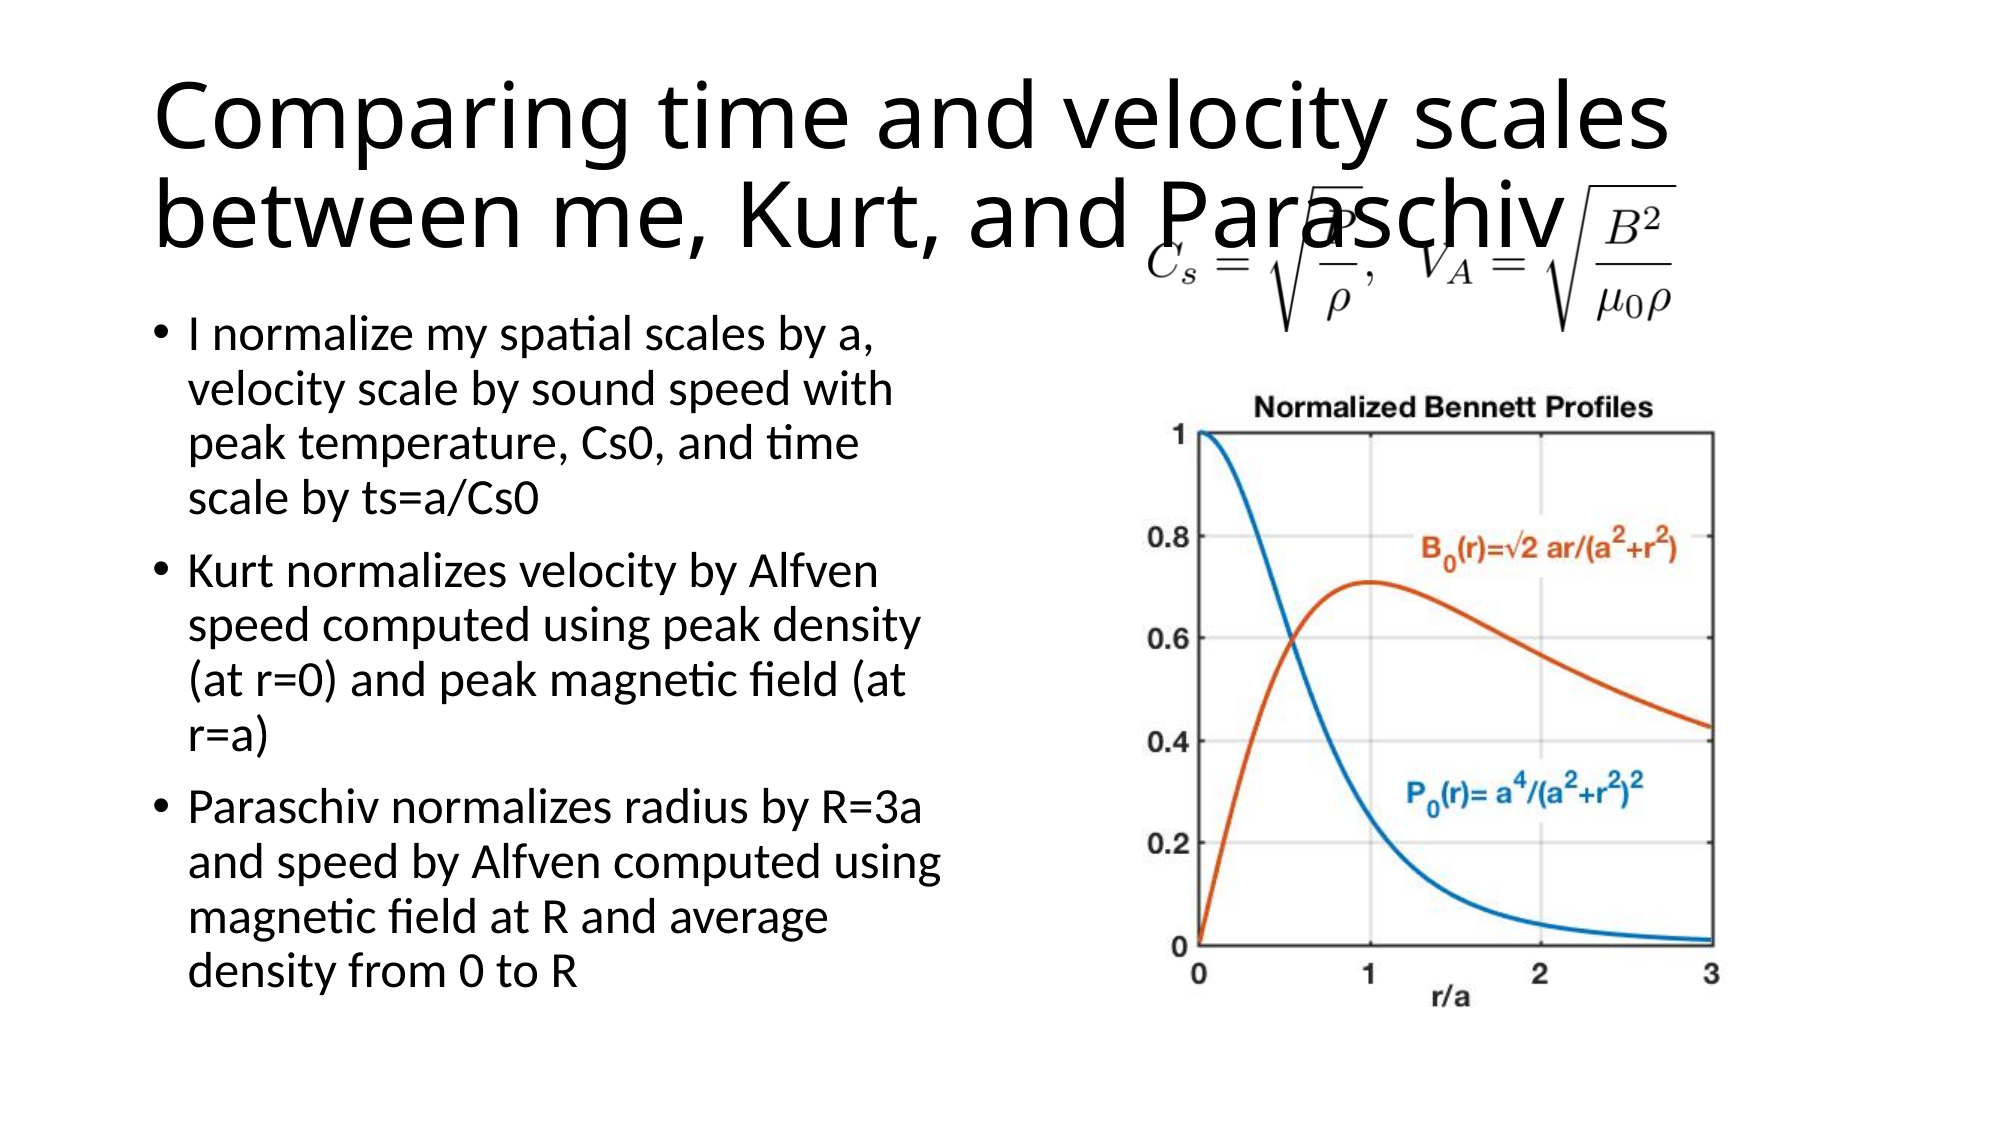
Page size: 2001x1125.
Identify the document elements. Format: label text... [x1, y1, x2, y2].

picture [1147, 185, 1677, 332]
list I normalize my spatial scales by a, velocity scale by sound speed with peak temperature, Cs0, and time scale by ts=a/Cs0 Kurt normalizes velocity by Alfven speed computed using peak density (at r=0) and peak magnetic field (at r=a) Paraschiv normalizes radius by R=3a and speed by Alfven computed using magnetic field at R and average density from 0 to R [137, 299, 988, 1014]
title Comparing time and velocity scales between me, Kurt, and Paraschiv [137, 59, 1863, 278]
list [1113, 386, 1762, 1014]
